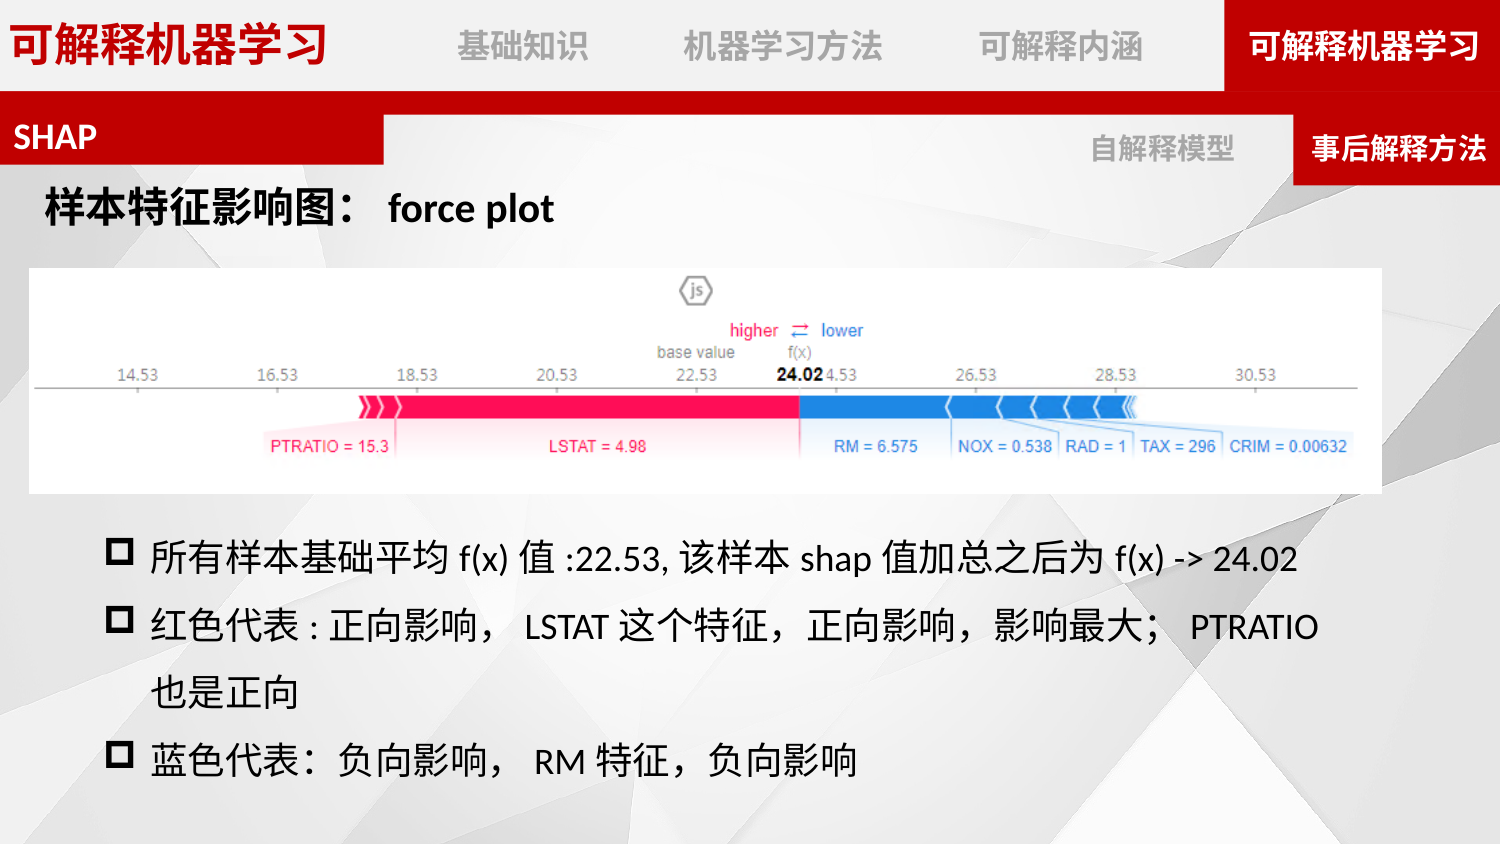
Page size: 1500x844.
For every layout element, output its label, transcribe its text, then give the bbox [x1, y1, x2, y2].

picture [0, 115, 1500, 844]
text_box 所有样本基础平均f(x)值:22.53,该样本shap值加总之后为f(x) -> 24.02 红色代表:正向影响，LSTAT这个特征，正向影响，影响最大；PTRATIO也是正向 蓝色代表：负向影响，RM特征，负向影响 [88, 504, 1376, 790]
text_box 样本特征影响图：force plot [29, 173, 727, 239]
